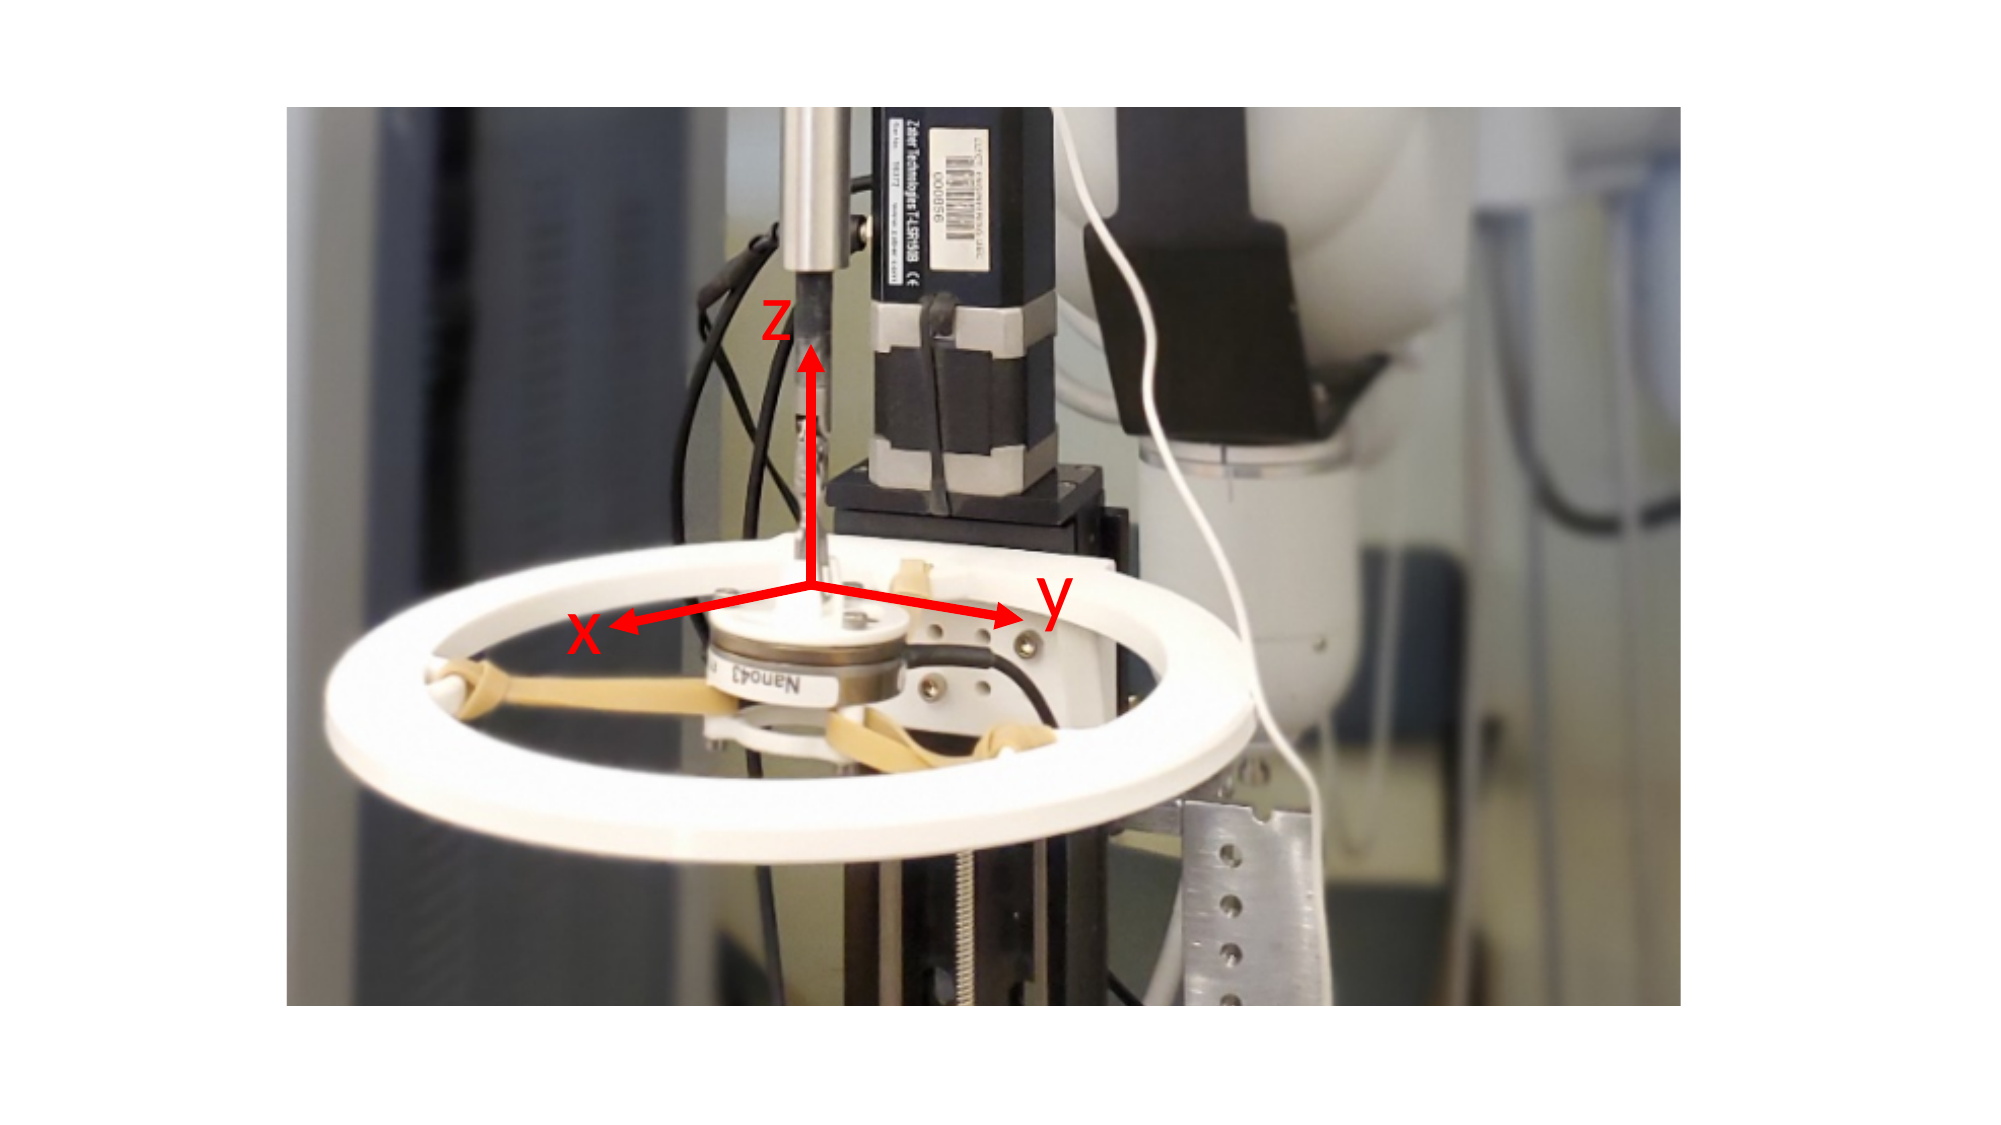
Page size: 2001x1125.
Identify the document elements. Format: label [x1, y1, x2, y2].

text_box [811, 584, 1024, 621]
picture [287, 0, 1681, 1125]
text_box [608, 584, 811, 627]
